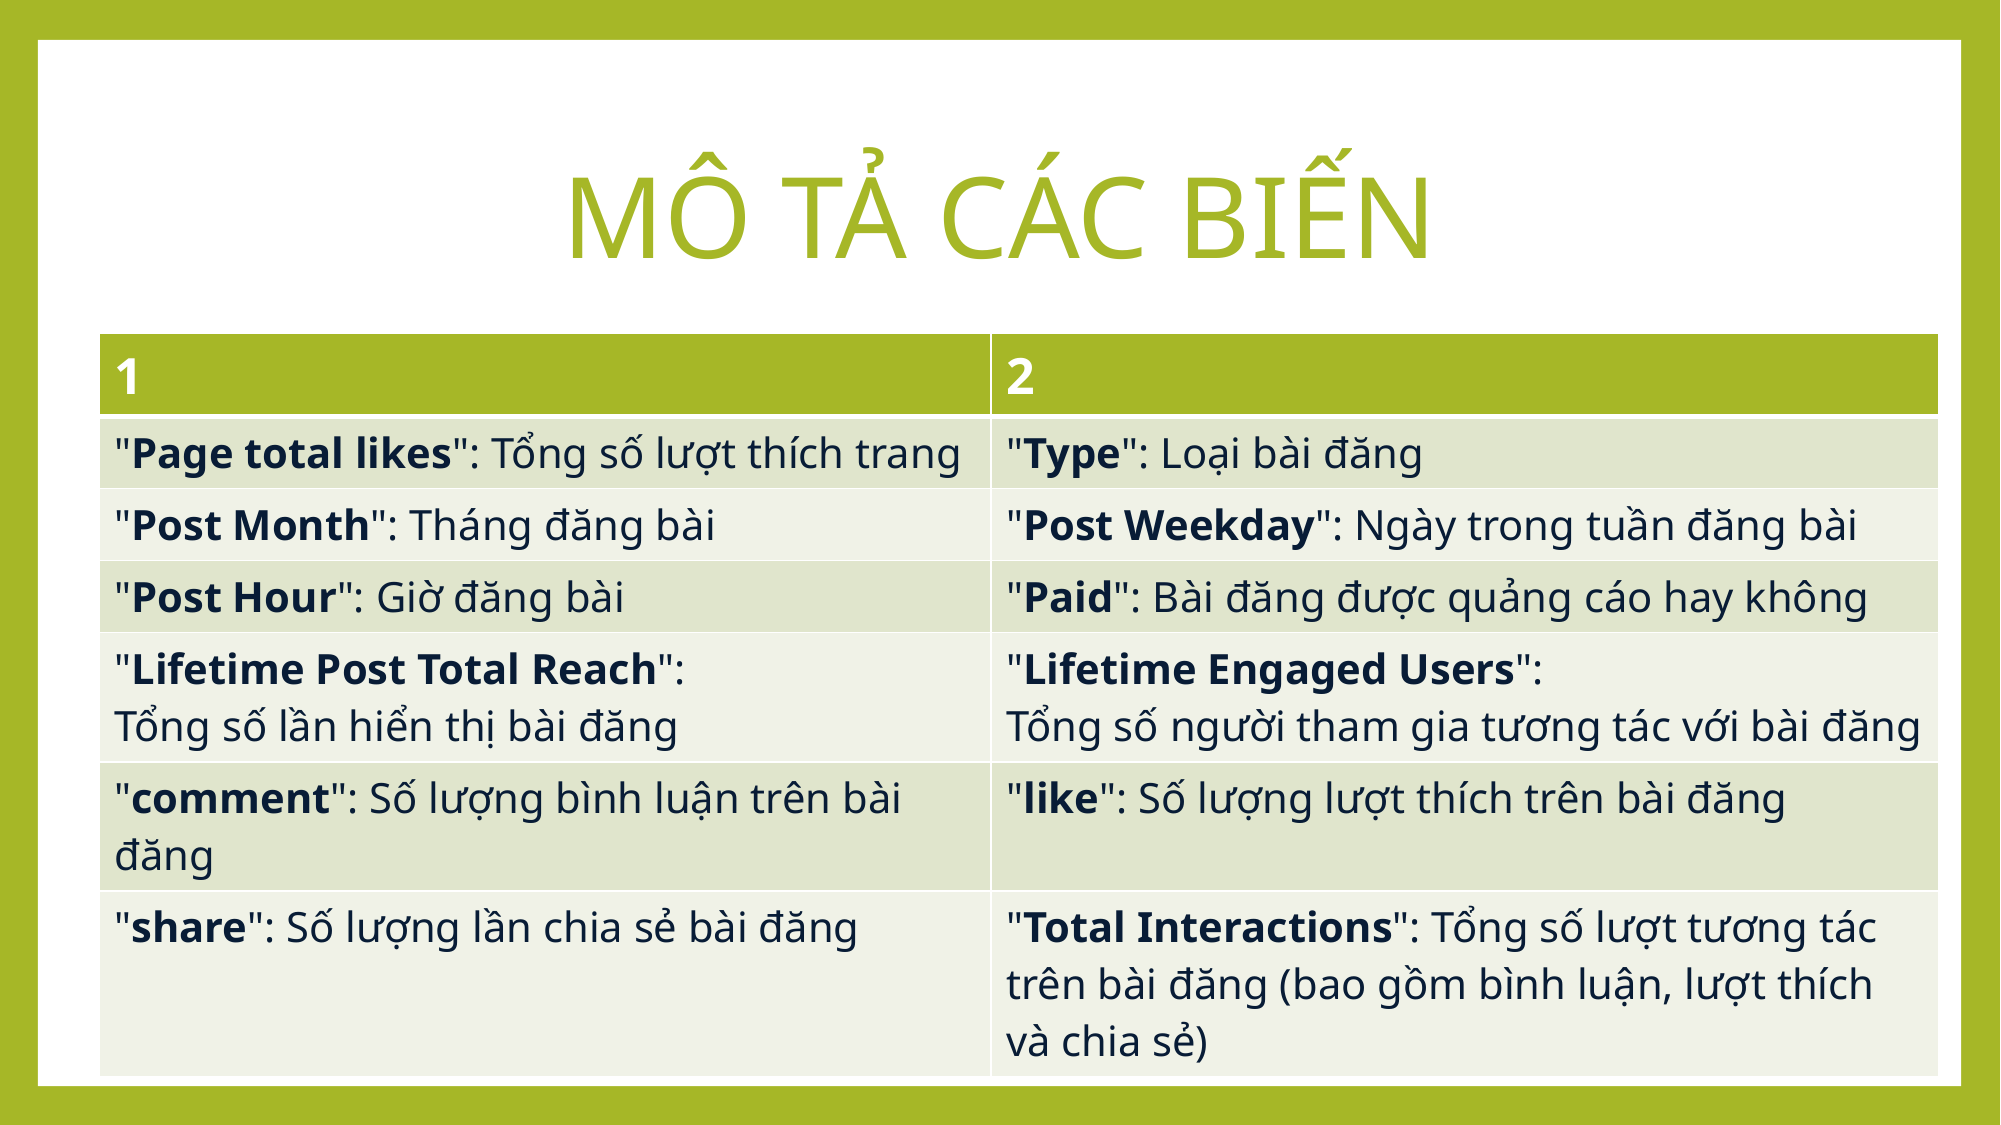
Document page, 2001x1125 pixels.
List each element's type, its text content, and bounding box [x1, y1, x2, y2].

table_header 2 [992, 334, 1938, 414]
table_header 1 [100, 334, 990, 414]
table_cell "Post Weekday": Ngày trong tuần đăng bài [992, 489, 1938, 560]
table_cell "Paid": Bài đăng được quảng cáo hay không [992, 561, 1938, 632]
title MÔ TẢ CÁC BIẾN [189, 110, 1810, 332]
table_cell "Type": Loại bài đăng [992, 419, 1938, 488]
table_cell "share": Số lượng lần chia sẻ bài đăng [100, 892, 990, 1076]
table_cell "Lifetime Engaged Users": Tổng số người tham gia tương tác với bài đăng [992, 633, 1938, 761]
table_cell "Post Month": Tháng đăng bài [100, 489, 990, 560]
table_cell "Lifetime Post Total Reach": Tổng số lần hiển thị bài đăng [100, 633, 990, 761]
table_cell "Post Hour": Giờ đăng bài [100, 561, 990, 632]
table_cell "comment": Số lượng bình luận trên bài đăng [100, 763, 990, 890]
table_cell "Total Interactions": Tổng số lượt tương tác trên bài đăng (bao gồm bình luận, lượt thích và chia sẻ) [992, 892, 1938, 1076]
table_cell "Page total likes": Tổng số lượt thích trang [100, 419, 990, 488]
table_cell "like": Số lượng lượt thích trên bài đăng [992, 763, 1938, 890]
